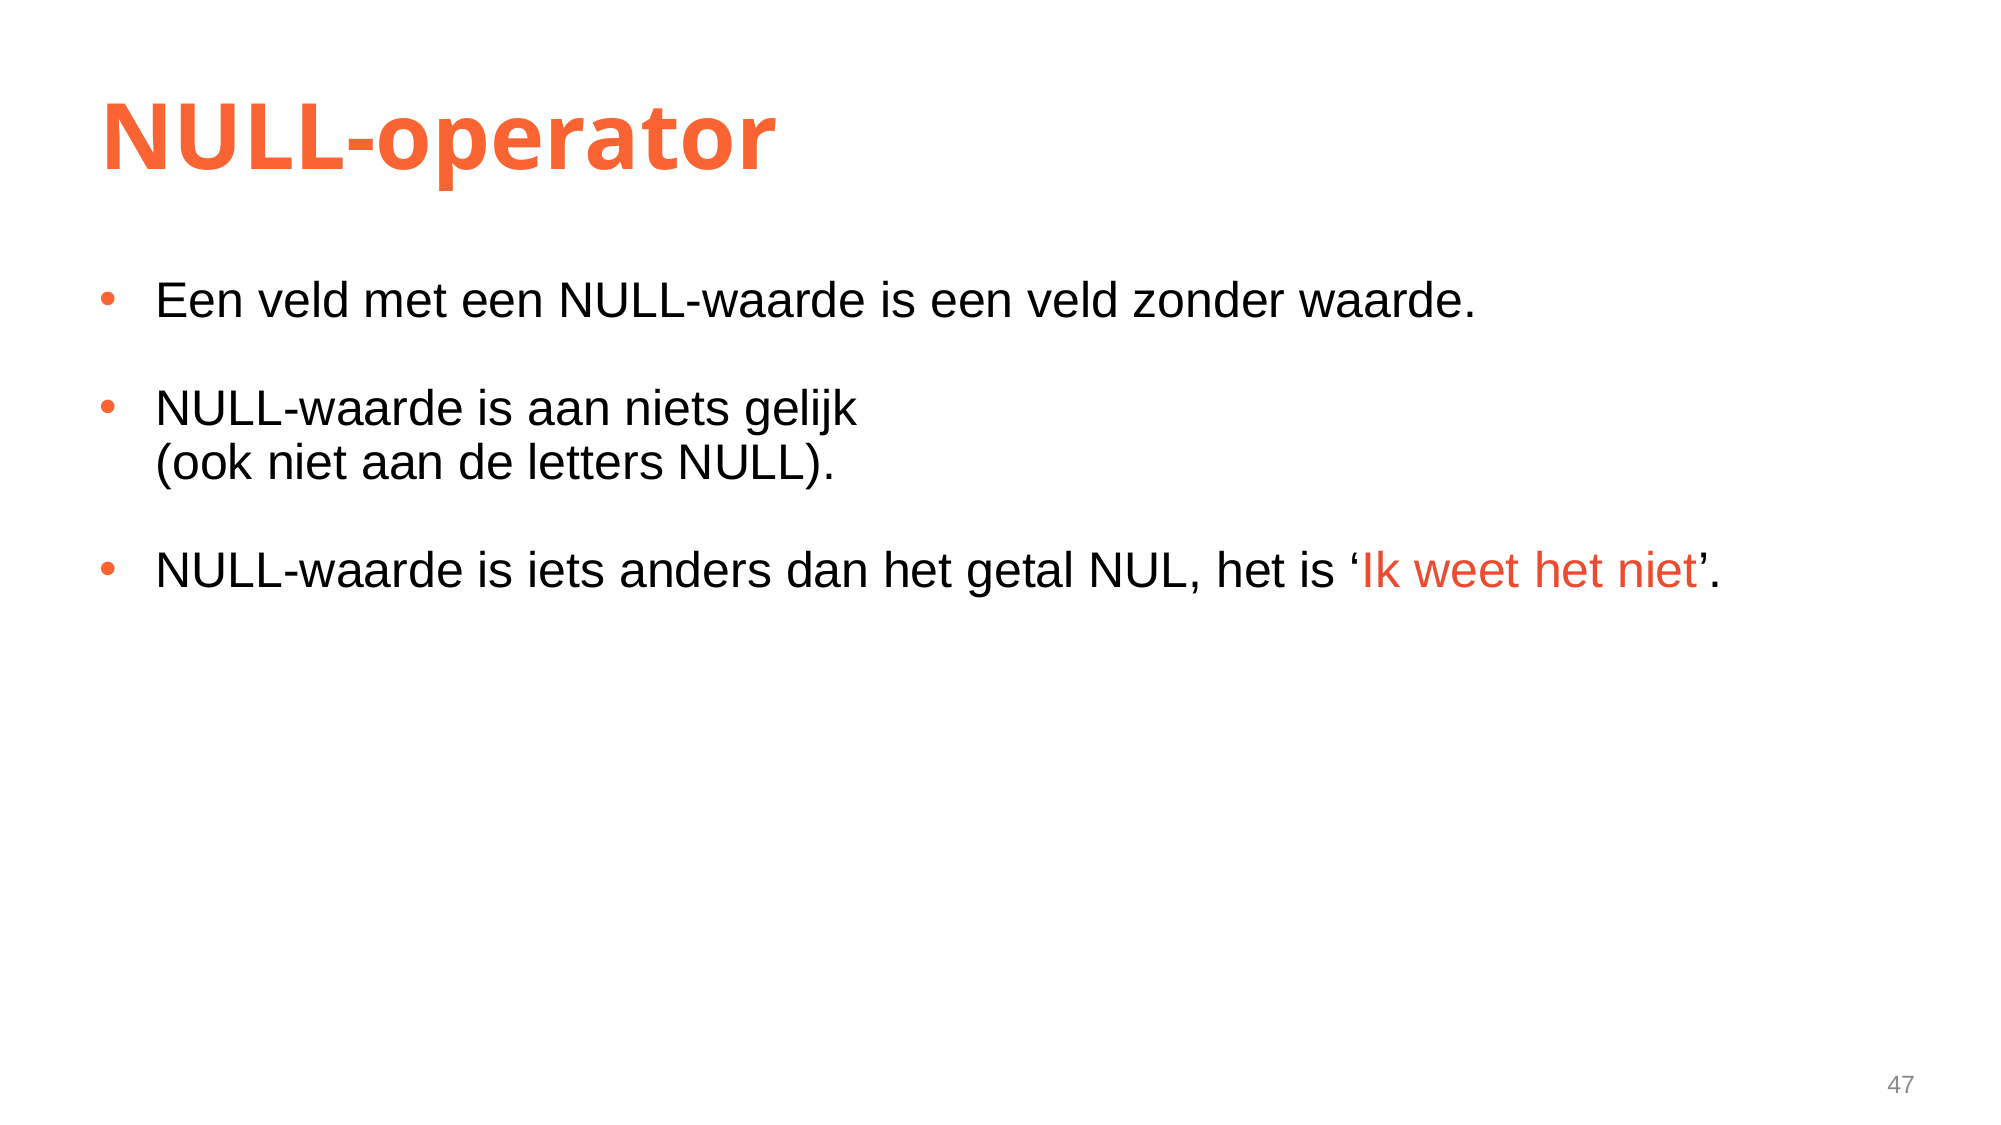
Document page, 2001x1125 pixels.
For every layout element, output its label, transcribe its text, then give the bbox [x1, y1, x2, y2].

title NULL-operator [84, 49, 1916, 233]
list Een veld met een NULL-waarde is een veld zonder waarde. NULL-waarde is aan niets gelijk (ook niet aan de letters NULL). NULL-waarde is iets anders dan het getal NUL, het is ‘Ik weet het niet’. [84, 267, 1916, 1041]
slide_number 47 [1815, 1061, 1916, 1107]
